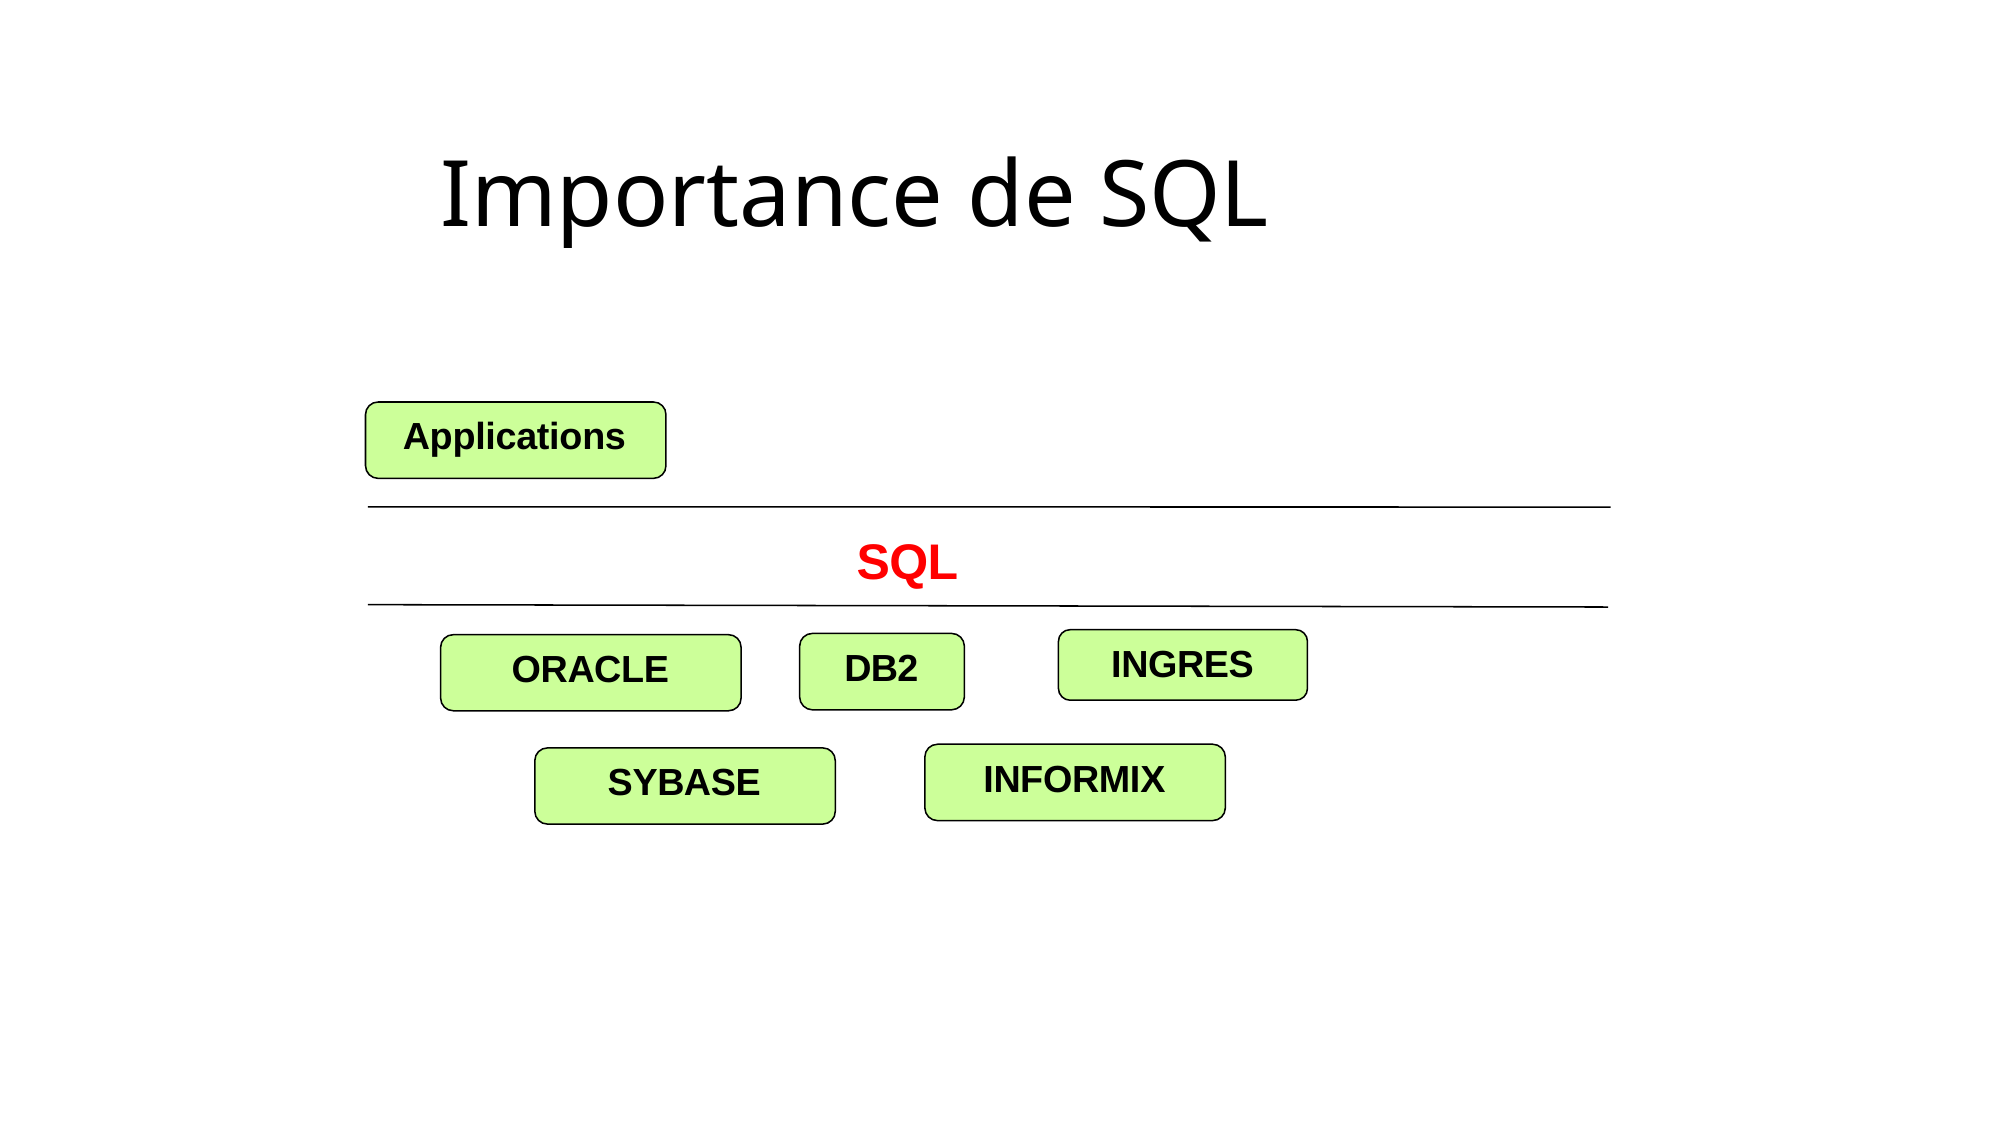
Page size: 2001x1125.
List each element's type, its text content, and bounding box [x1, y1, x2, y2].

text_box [798, 632, 966, 711]
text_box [1057, 628, 1309, 702]
title Importance de SQL [388, 53, 2000, 284]
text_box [533, 747, 837, 825]
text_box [924, 743, 1227, 822]
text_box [439, 633, 742, 712]
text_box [364, 401, 667, 480]
text_box SQL [854, 527, 962, 590]
